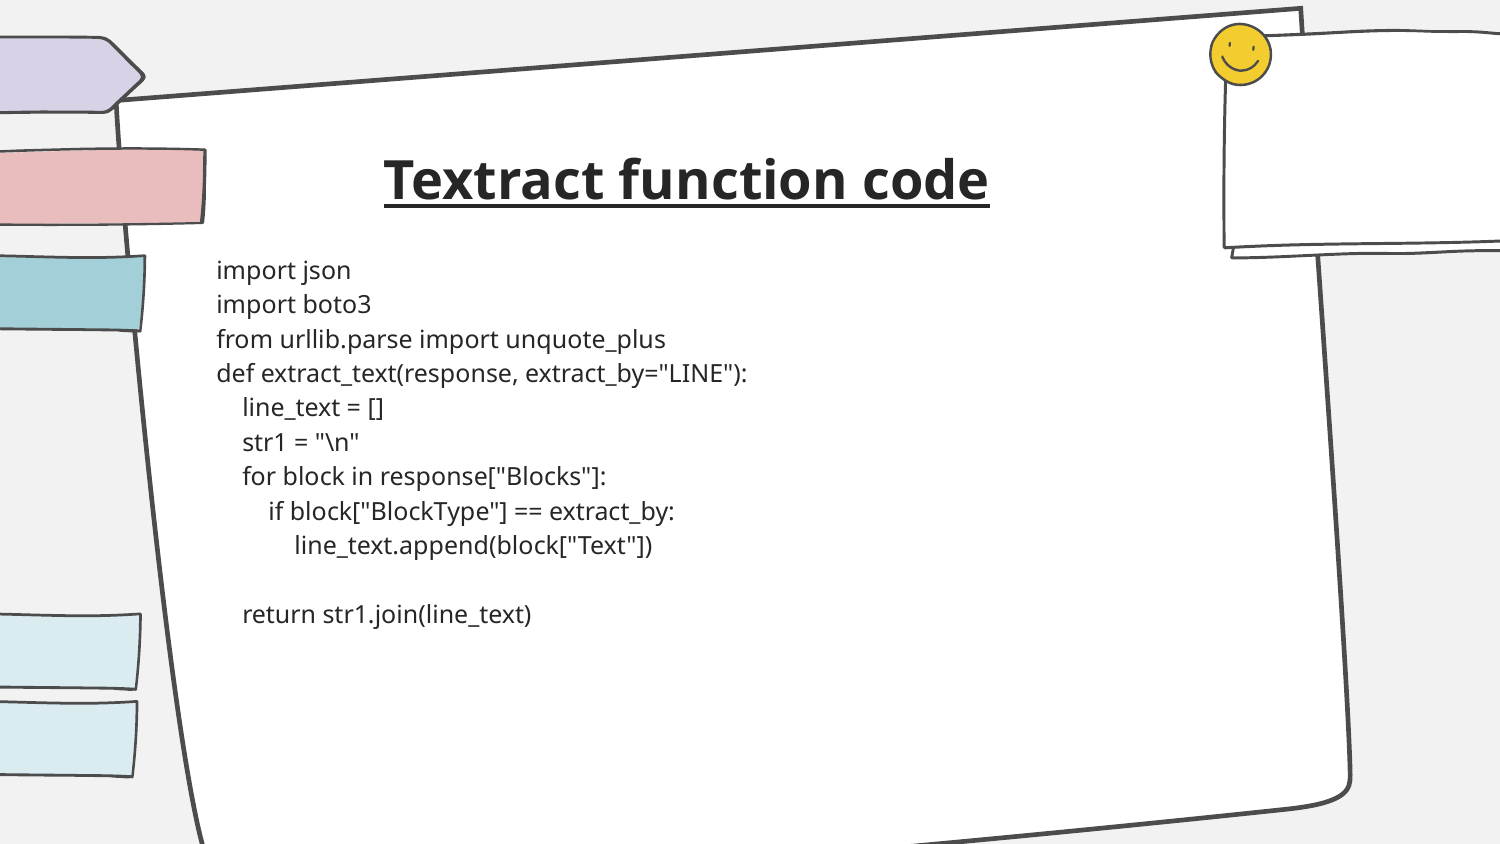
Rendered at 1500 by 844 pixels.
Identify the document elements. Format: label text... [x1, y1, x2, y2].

text_box import json import boto3 from urllib.parse import unquote_plus def extract_text(response, extract_by="LINE"): line_text = [] str1 = "\n" for block in response["Blocks"]: if block["BlockType"] == extract_by: line_text.append(block["Text"]) return str1.join(line_text) [201, 234, 1368, 713]
title Textract function code [143, 120, 1356, 225]
